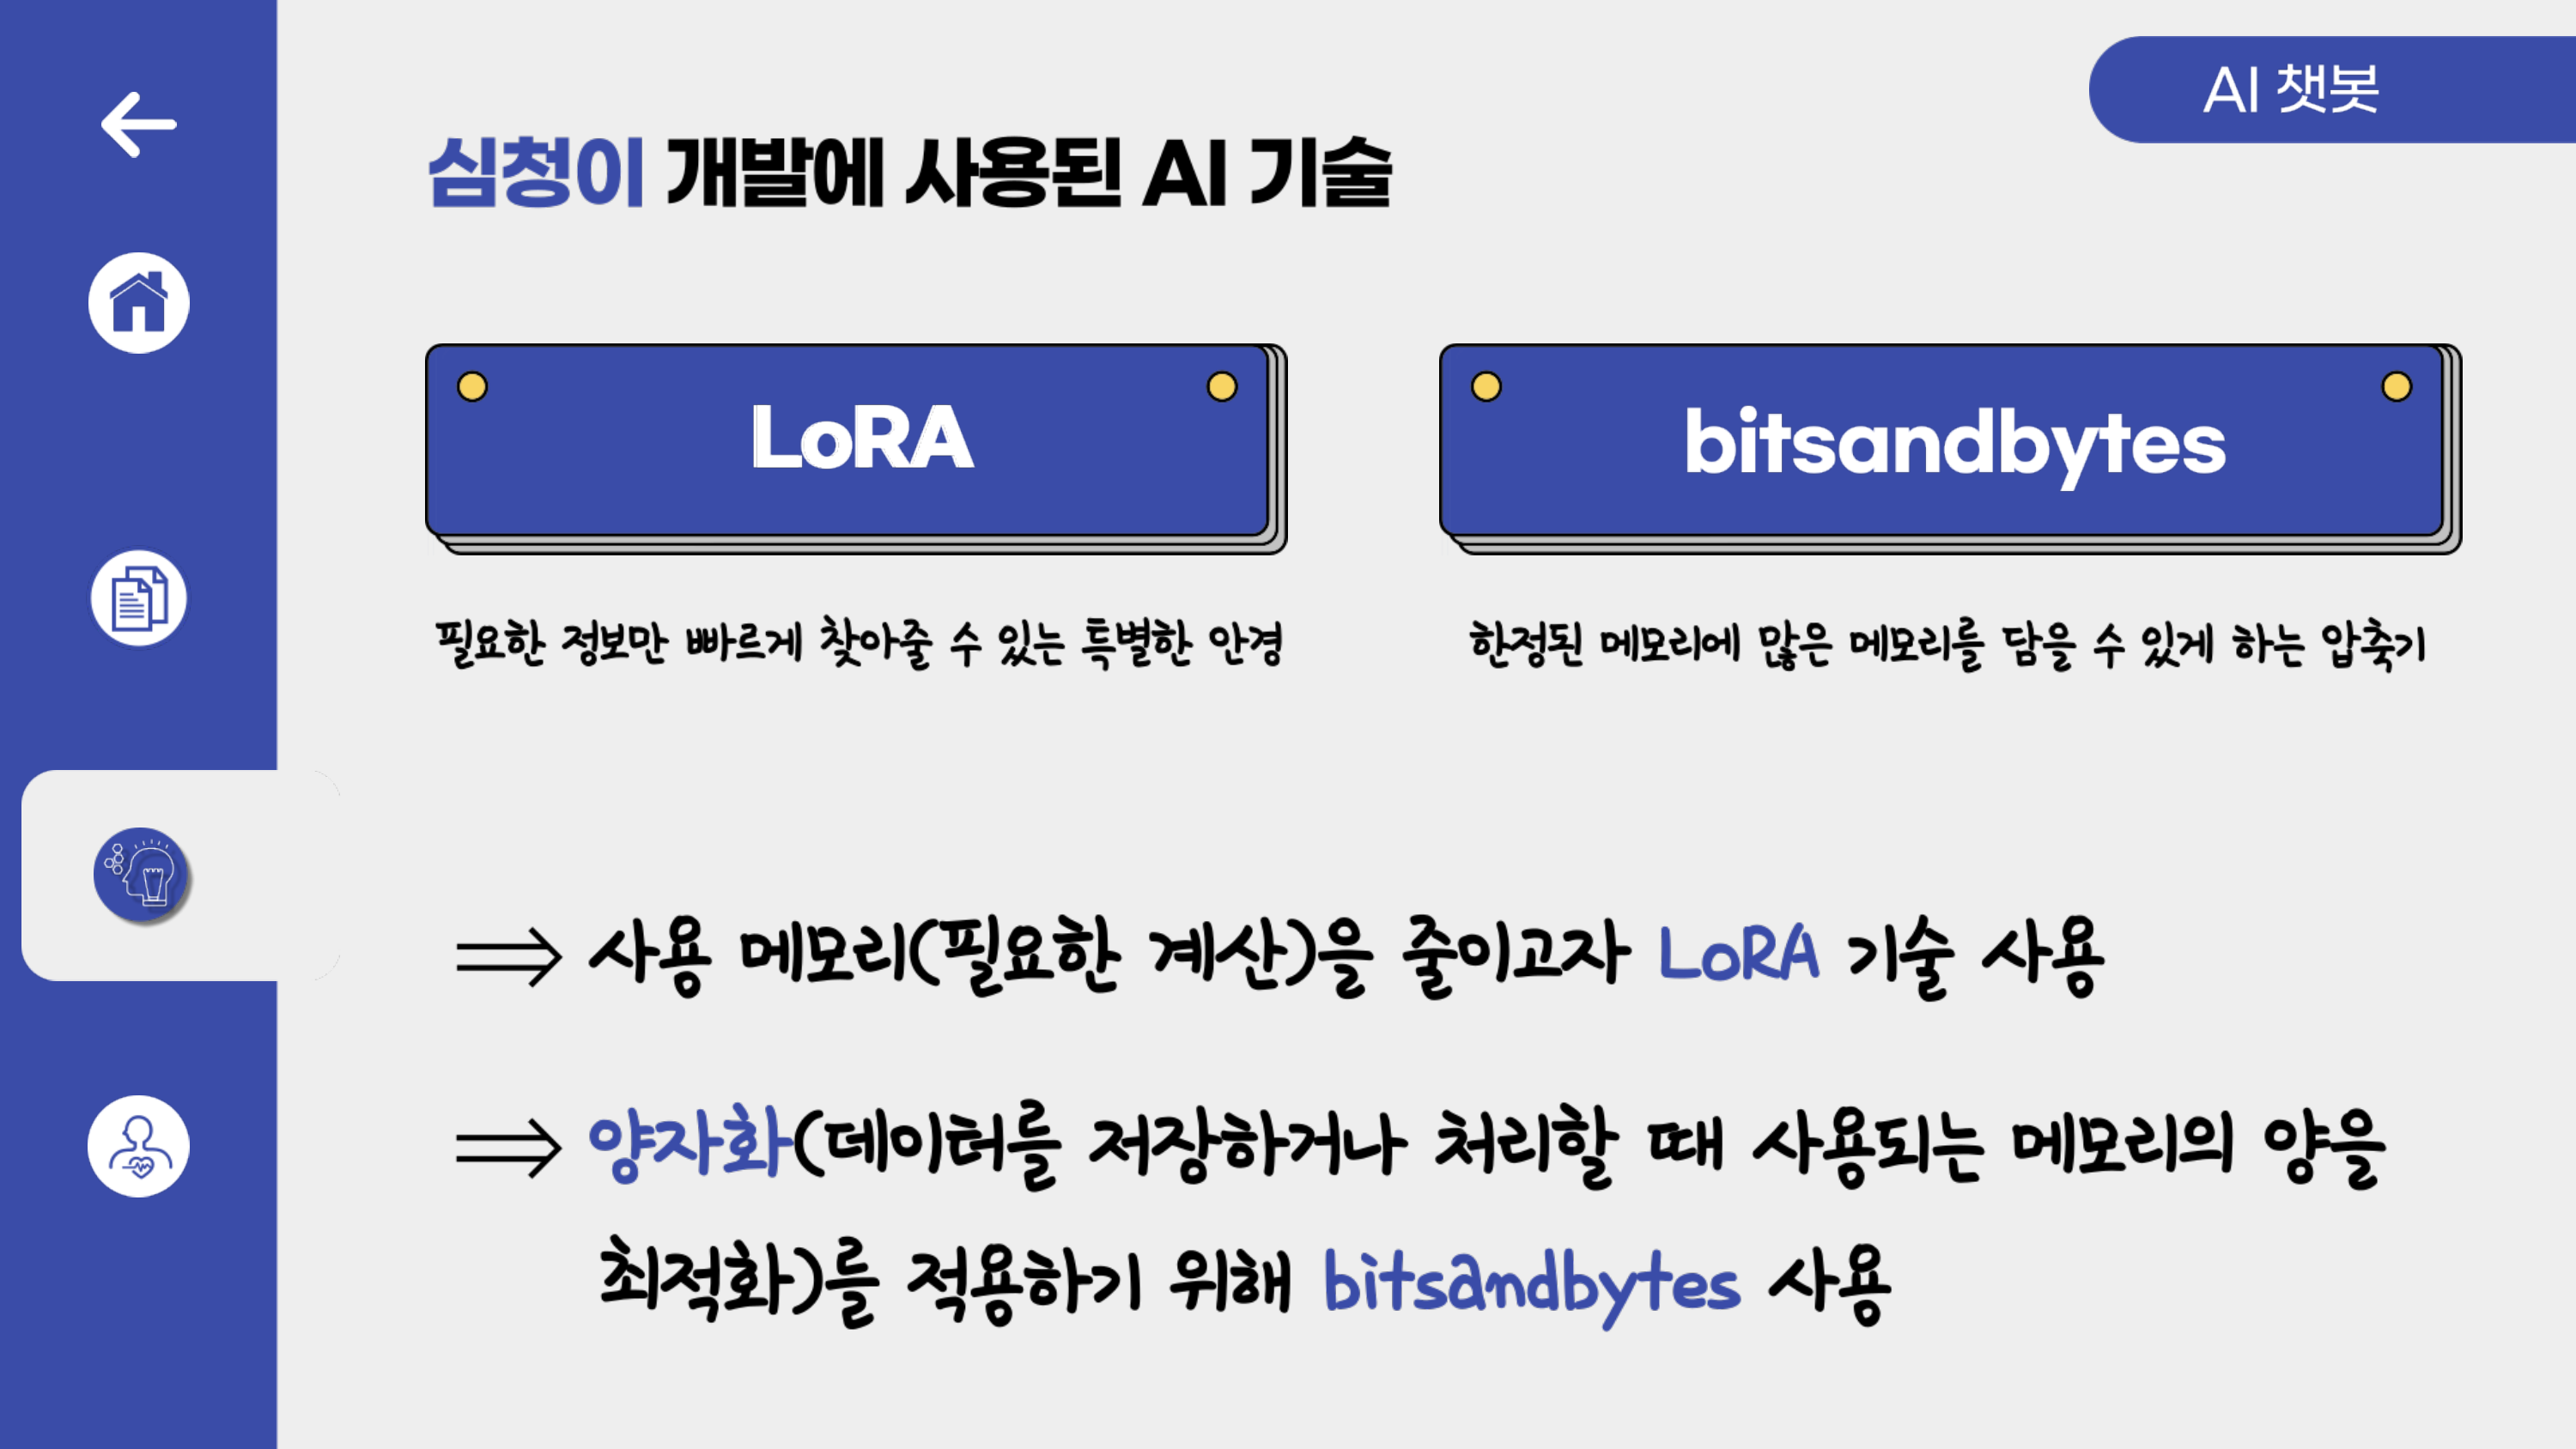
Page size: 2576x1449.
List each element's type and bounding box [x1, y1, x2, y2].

text_box [100, 92, 177, 158]
text_box [21, 769, 341, 982]
text_box [0, 0, 279, 1449]
text_box [2493, 36, 2576, 143]
text_box [88, 252, 190, 354]
picture [408, 562, 1348, 756]
text_box [68, 527, 210, 670]
picture [397, 90, 1483, 310]
text_box [88, 1095, 191, 1197]
picture [1415, 564, 2506, 757]
picture [2079, 30, 2490, 186]
picture [419, 822, 2488, 1449]
text_box [89, 823, 188, 922]
text_box [425, 343, 2463, 696]
